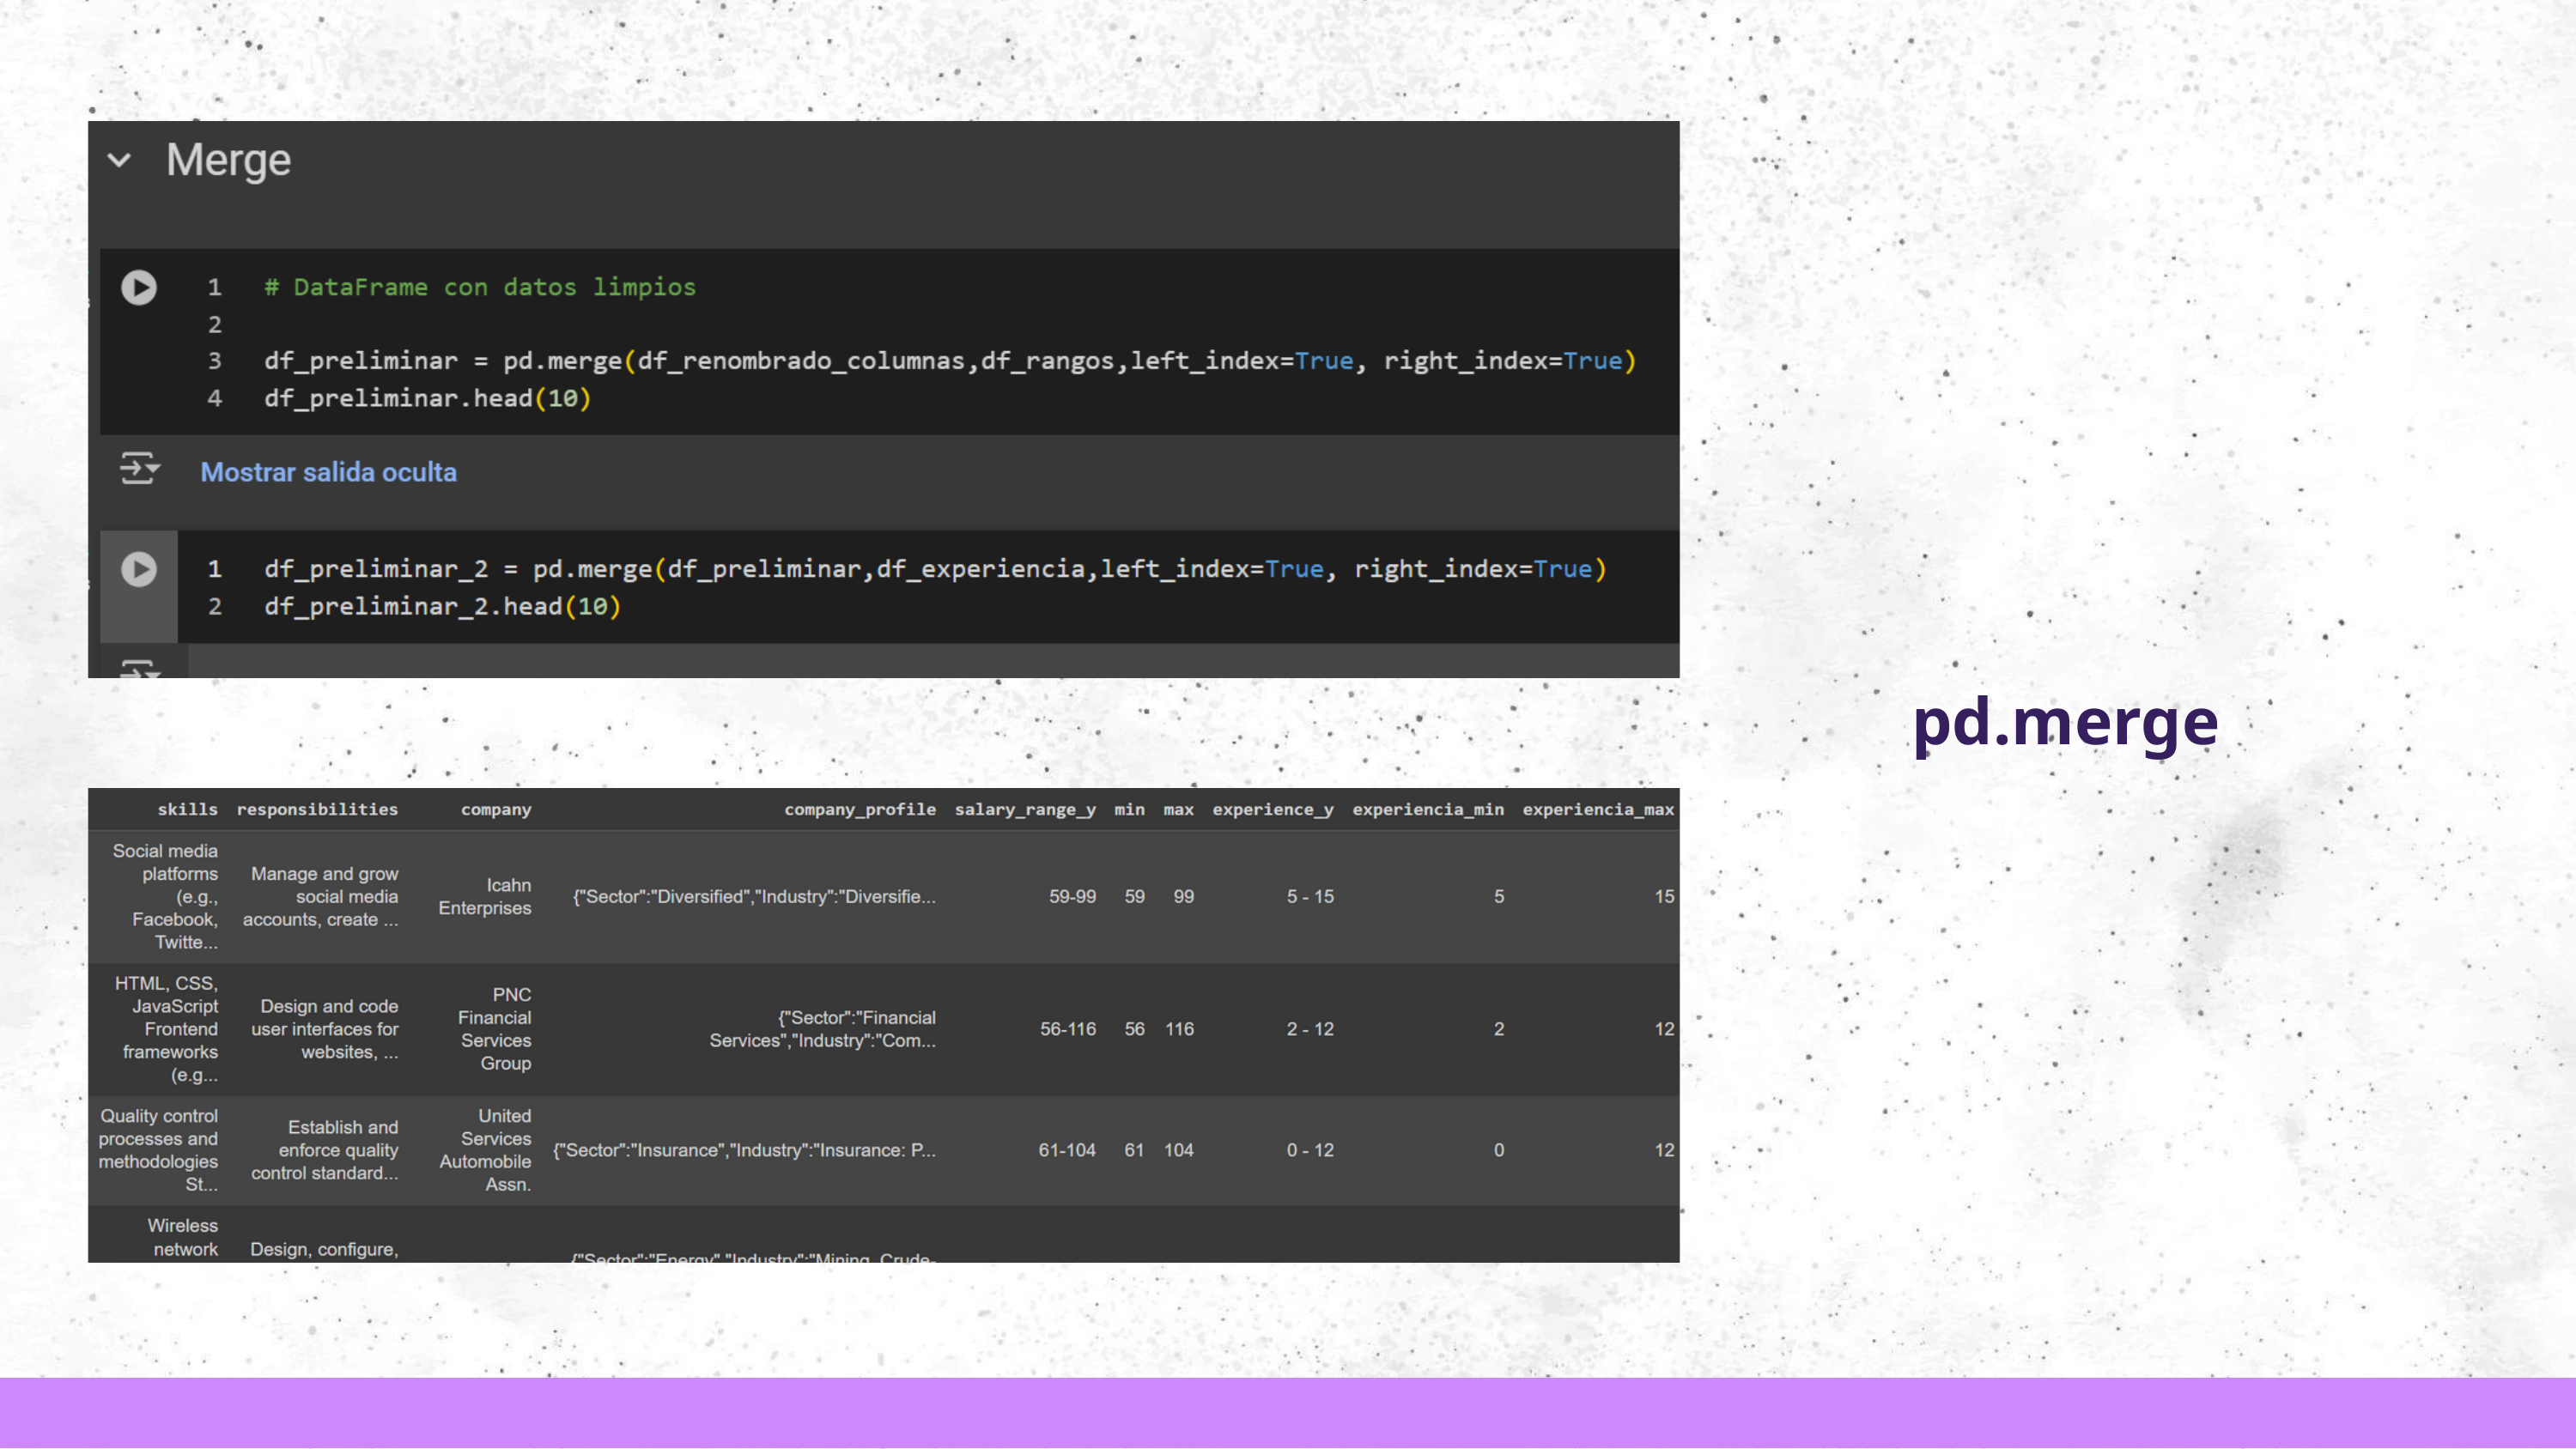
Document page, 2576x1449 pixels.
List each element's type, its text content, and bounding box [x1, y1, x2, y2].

text_box pd.merge [1727, 680, 2405, 758]
text_box [88, 788, 1680, 1263]
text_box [0, 1378, 2576, 1449]
text_box [88, 121, 1680, 679]
text_box [0, 0, 2576, 1378]
